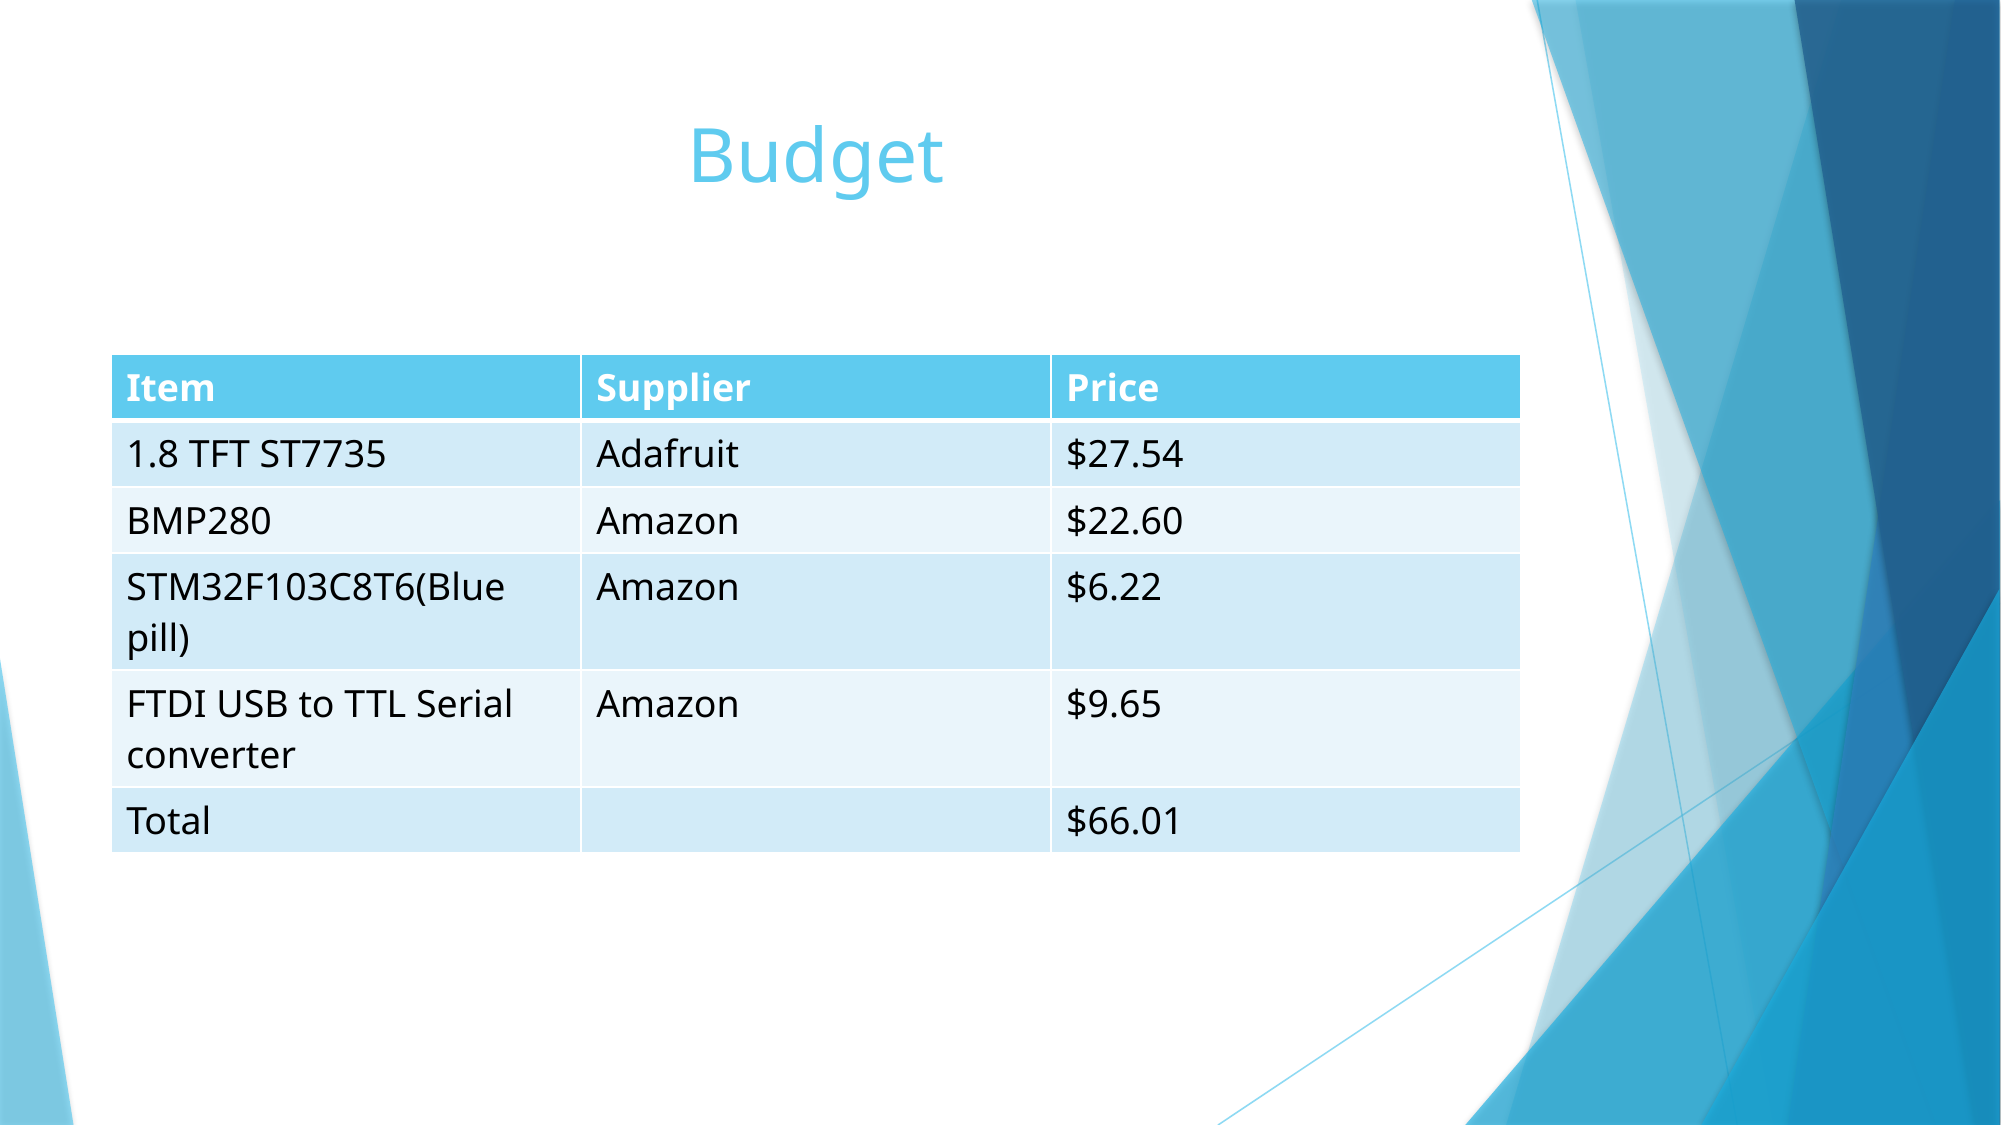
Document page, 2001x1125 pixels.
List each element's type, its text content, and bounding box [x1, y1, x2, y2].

table_cell $22.60 [1052, 488, 1520, 552]
table_cell Amazon [582, 488, 1050, 552]
title Budget [111, 99, 1522, 317]
table_cell $6.22 [1052, 554, 1520, 669]
table_cell $66.01 [1052, 788, 1520, 852]
table_header Price [1052, 355, 1520, 418]
table_header Item [112, 355, 580, 418]
table_cell 1.8 TFT ST7735 [112, 423, 580, 486]
table_cell Amazon [582, 671, 1050, 786]
table_cell BMP280 [112, 488, 580, 552]
table_cell STM32F103C8T6(Blue pill) [112, 554, 580, 669]
table_cell Total [112, 788, 580, 852]
table_cell $27.54 [1052, 423, 1520, 486]
table_cell Adafruit [582, 423, 1050, 486]
table_cell FTDI USB to TTL Serial converter [112, 671, 580, 786]
table_header Supplier [582, 355, 1050, 418]
table_cell $9.65 [1052, 671, 1520, 786]
table_cell Amazon [582, 554, 1050, 669]
table_cell [582, 788, 1050, 852]
